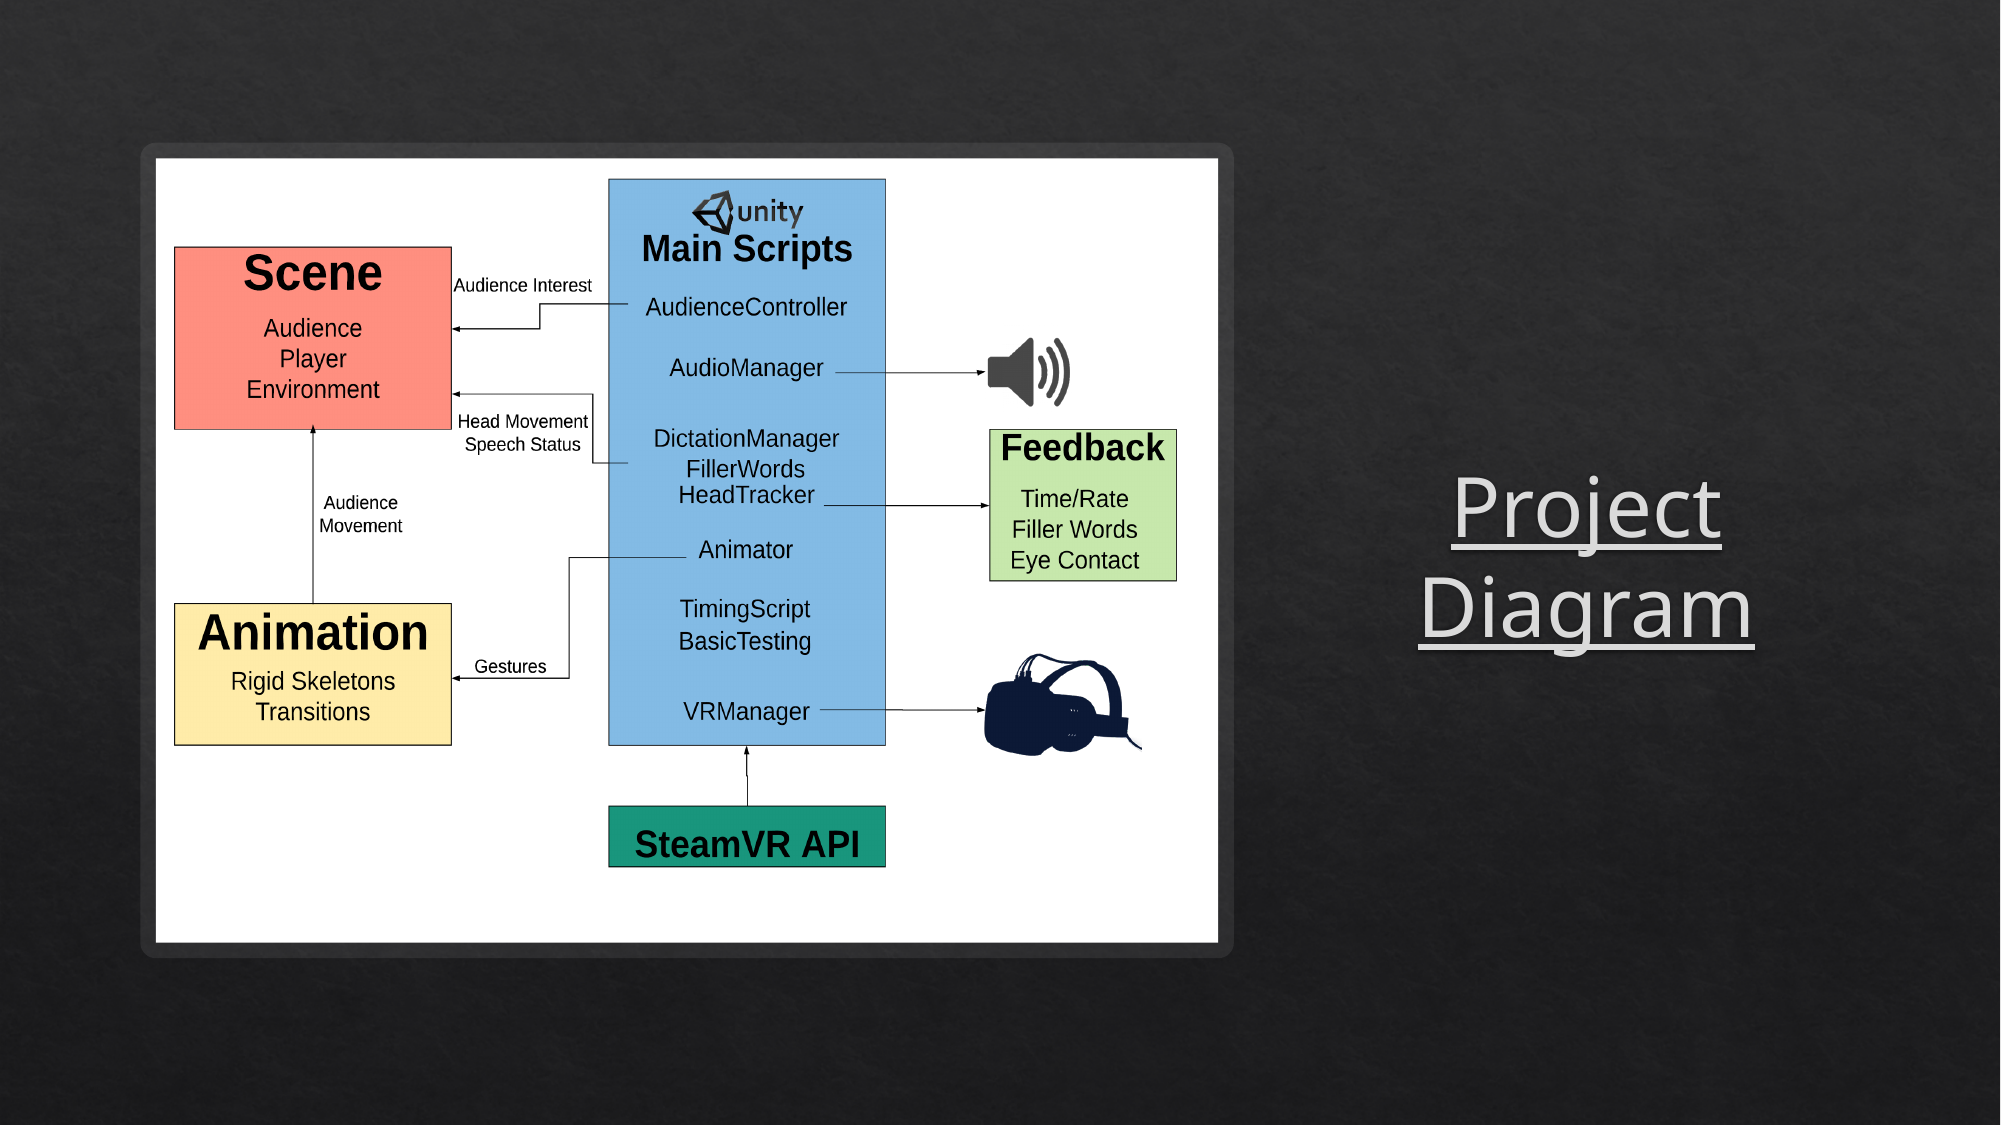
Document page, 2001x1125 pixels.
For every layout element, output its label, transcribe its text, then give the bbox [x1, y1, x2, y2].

title Project Diagram [1329, 439, 1844, 662]
picture [157, 158, 1219, 943]
